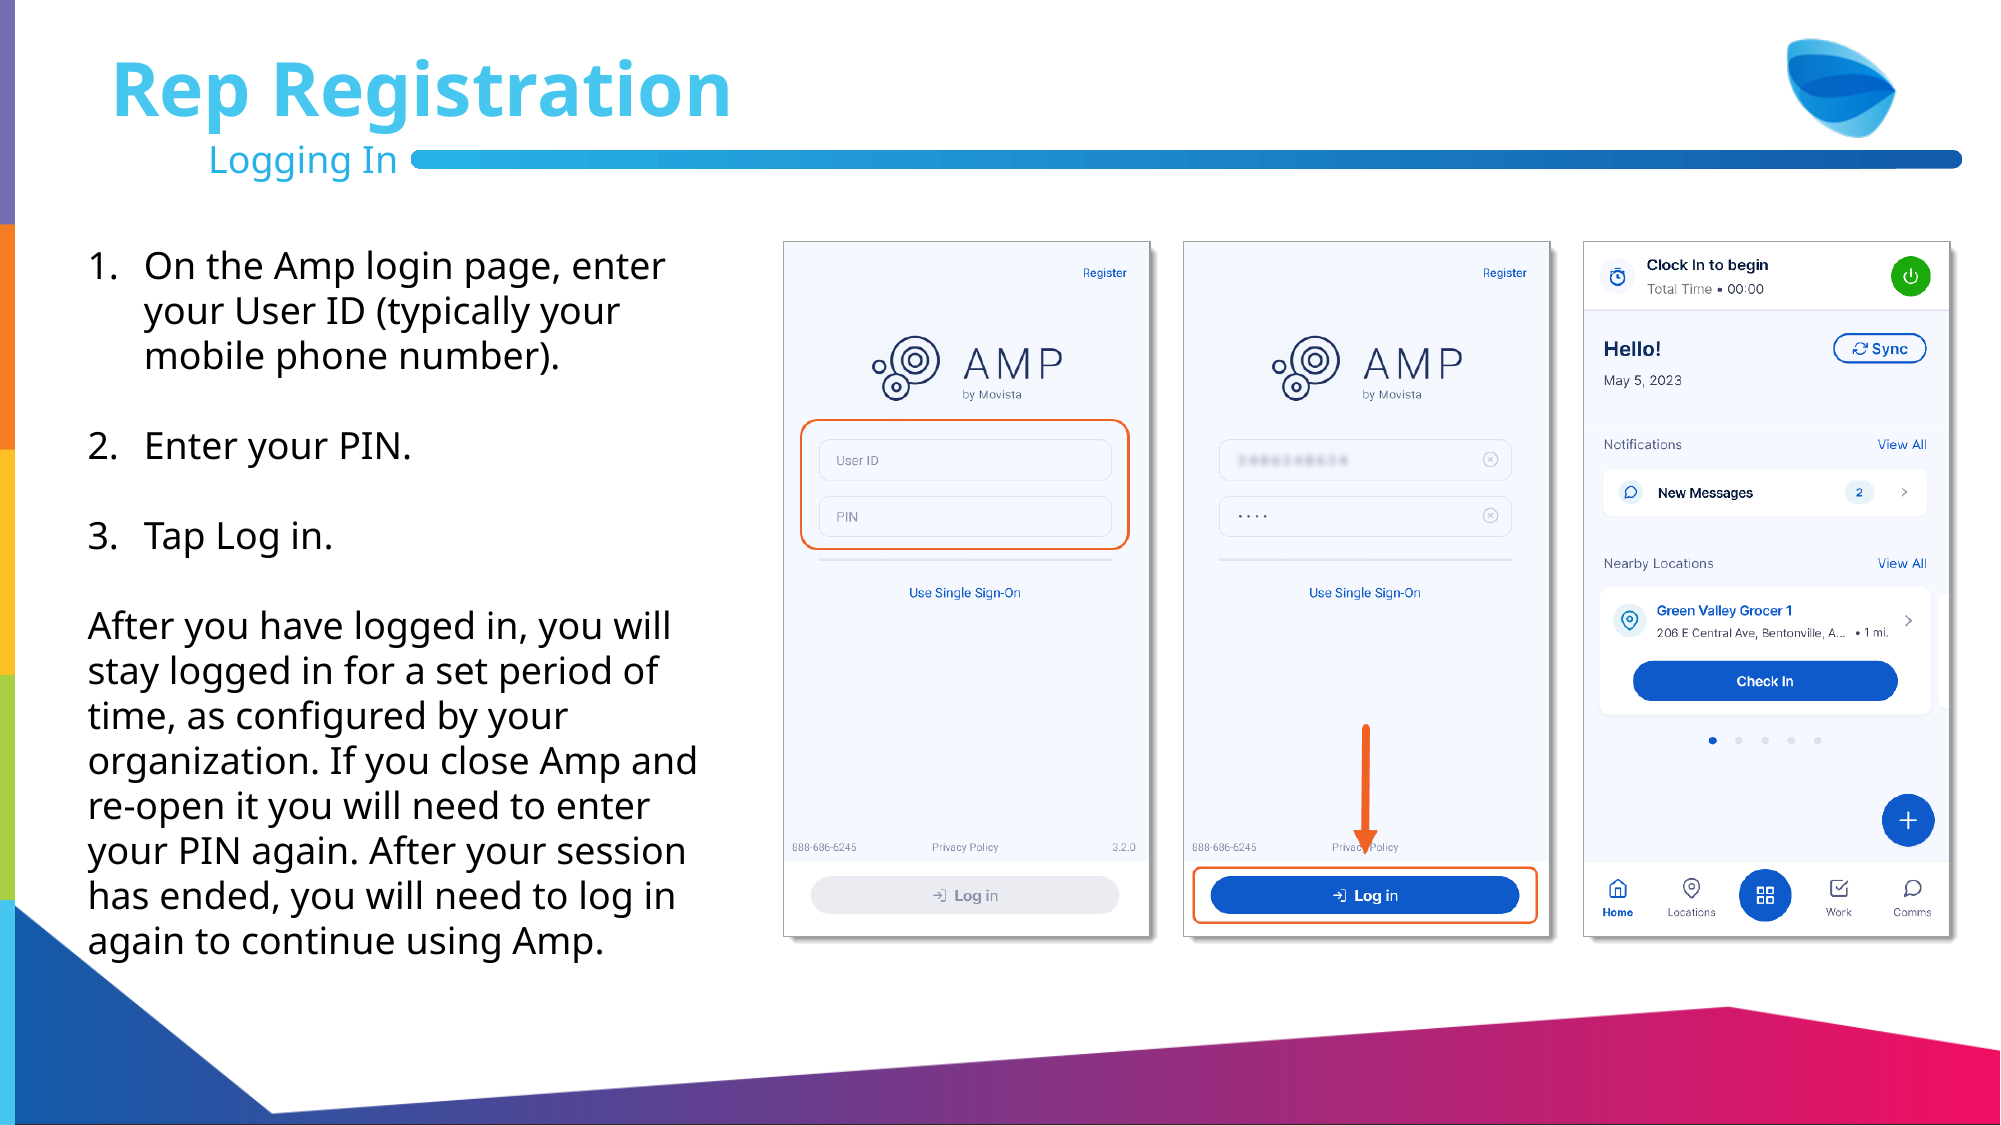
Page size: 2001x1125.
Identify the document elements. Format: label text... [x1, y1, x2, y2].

picture [0, 0, 2000, 1125]
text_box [783, 241, 1963, 950]
text_box [409, 148, 1964, 170]
picture [1747, 30, 1908, 147]
text_box On the Amp login page, enter your User ID (typically your mobile phone number). Enter your PIN. Tap Log in. After you have logged in, you will stay logged in for a set period of time, as configured by your organization. If you close Amp and re-open it you will need to enter your PIN again. After your session has ended, you will need to log in again to continue using Amp. [72, 234, 746, 881]
text_box Logging In [193, 128, 610, 189]
text_box Rep Registration [95, 33, 1631, 139]
